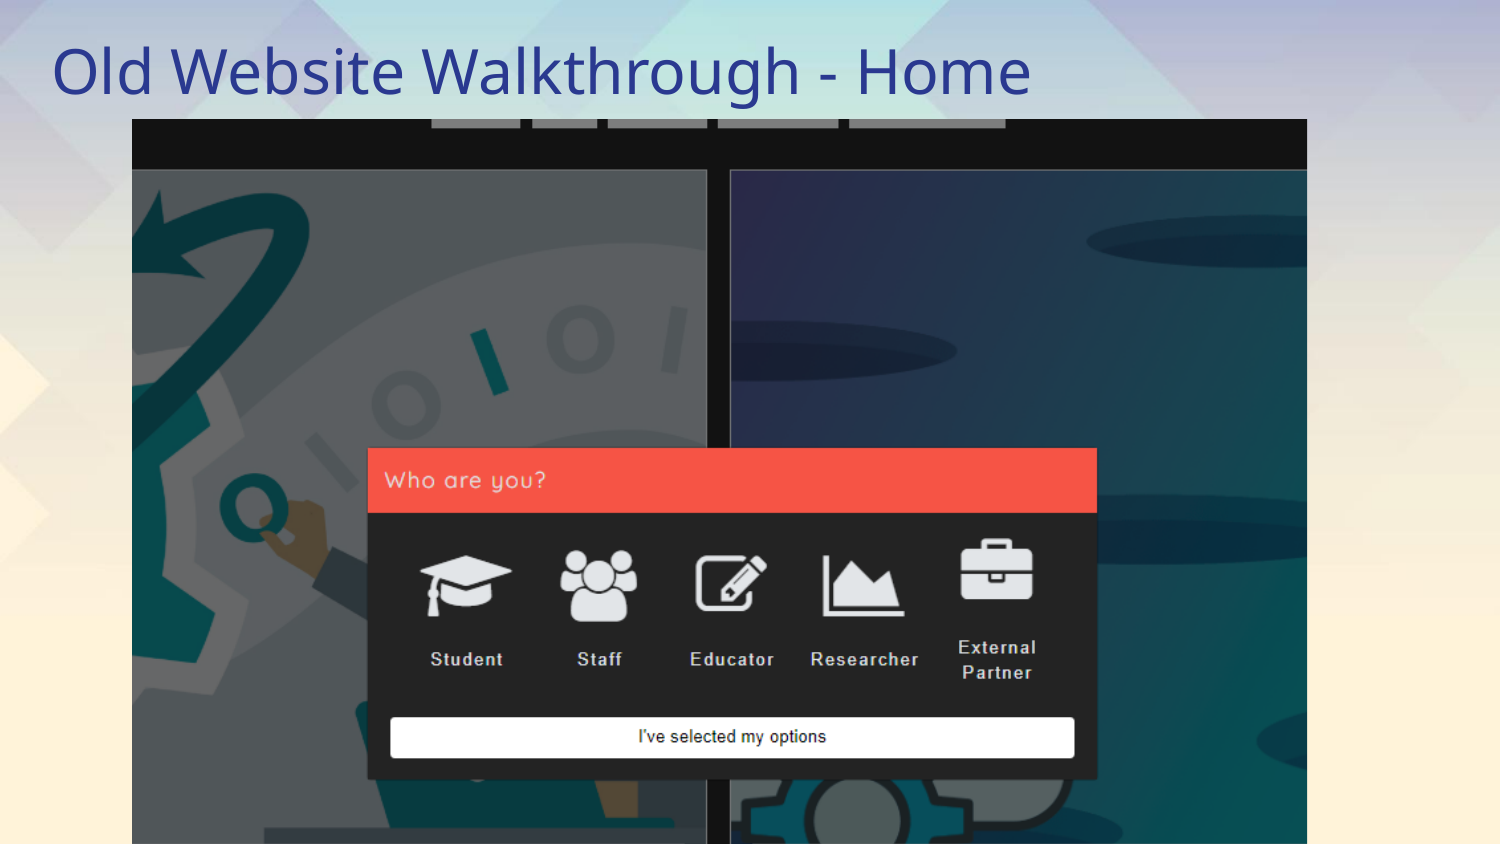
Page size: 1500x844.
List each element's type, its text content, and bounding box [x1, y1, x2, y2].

picture [0, 0, 1500, 844]
title Old Website Walkthrough - Home [36, 16, 1434, 111]
